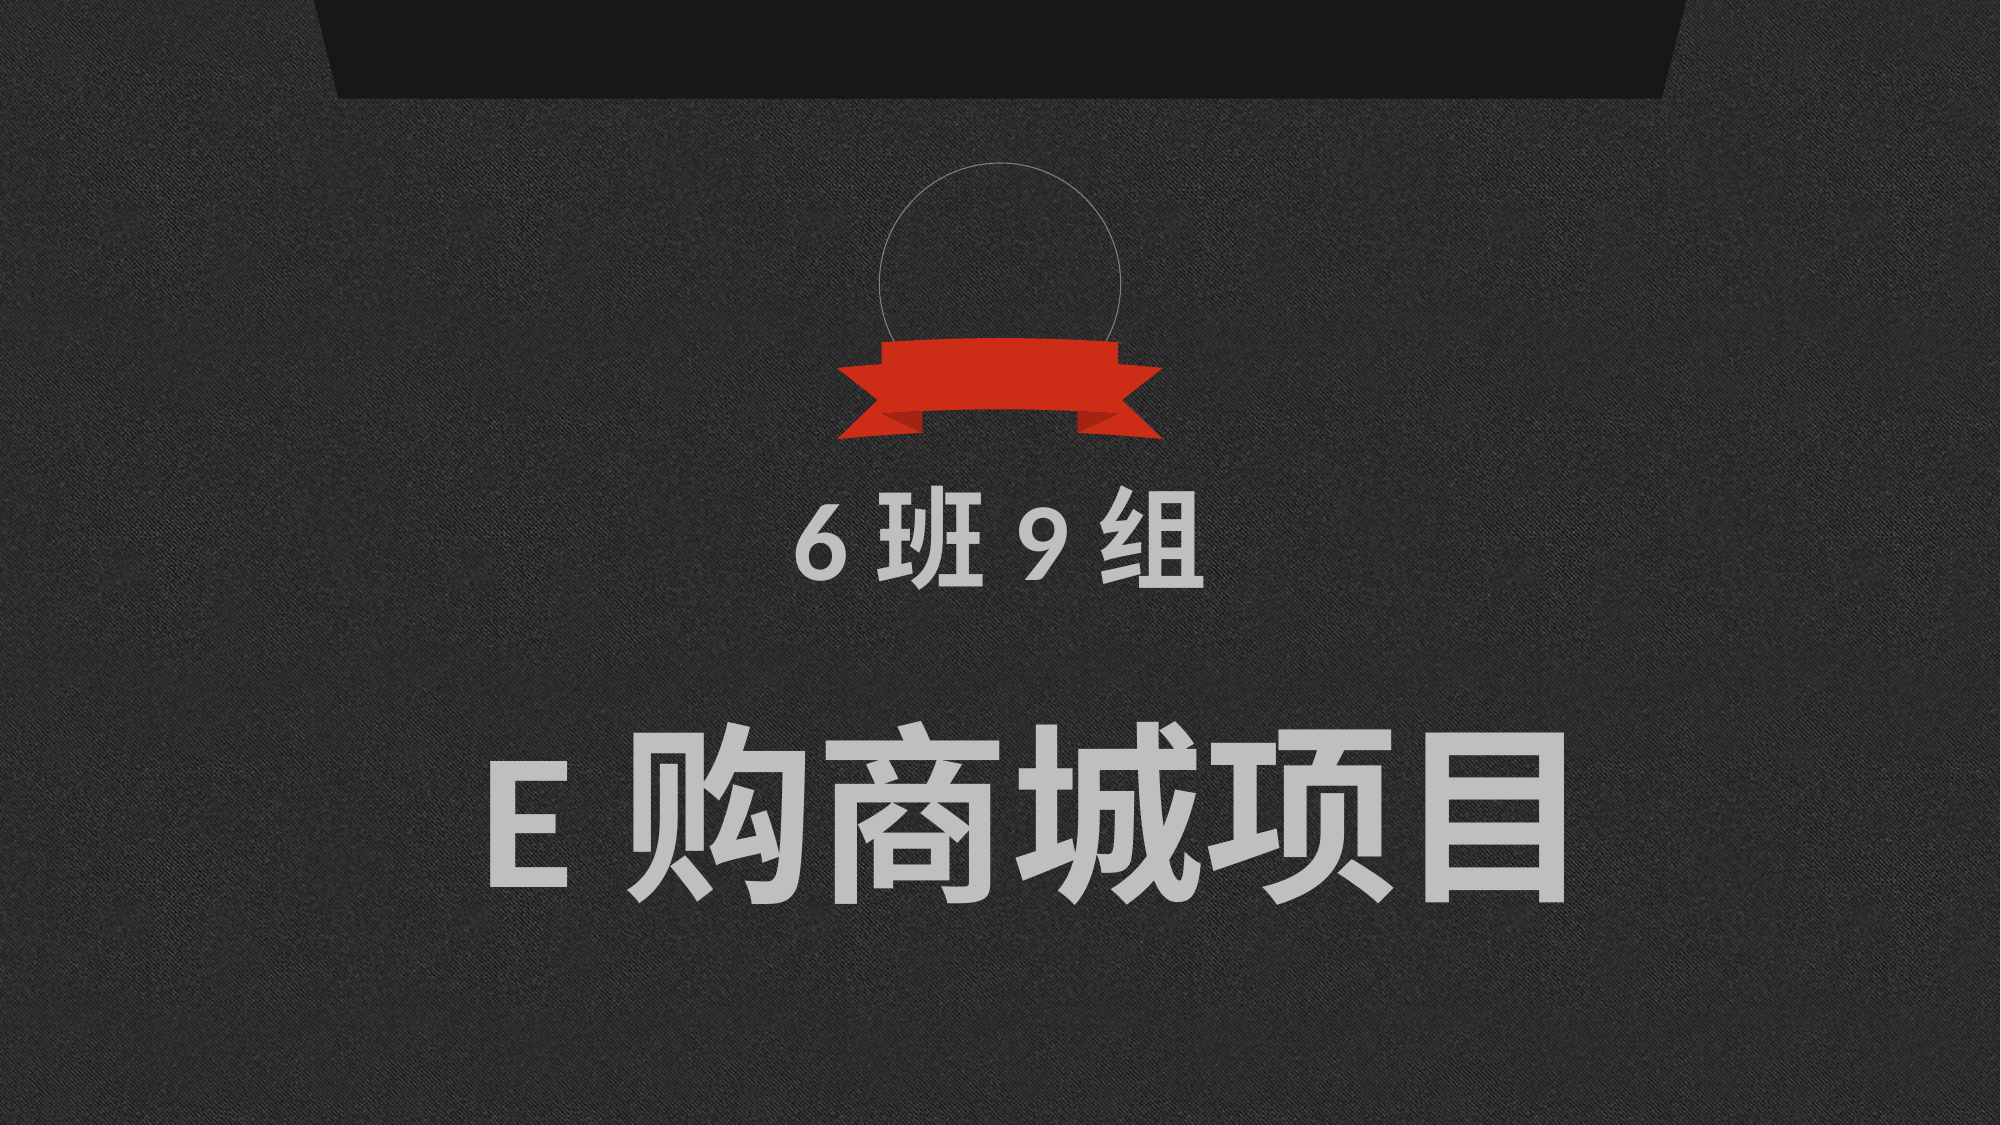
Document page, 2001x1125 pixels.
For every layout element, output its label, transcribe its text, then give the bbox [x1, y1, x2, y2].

text_box E购商城项目 [465, 685, 1609, 934]
text_box [878, 162, 1122, 341]
text_box [313, 0, 1687, 100]
text_box [835, 337, 1165, 440]
picture [0, 0, 2001, 1125]
text_box 6班9组 [777, 461, 1223, 610]
